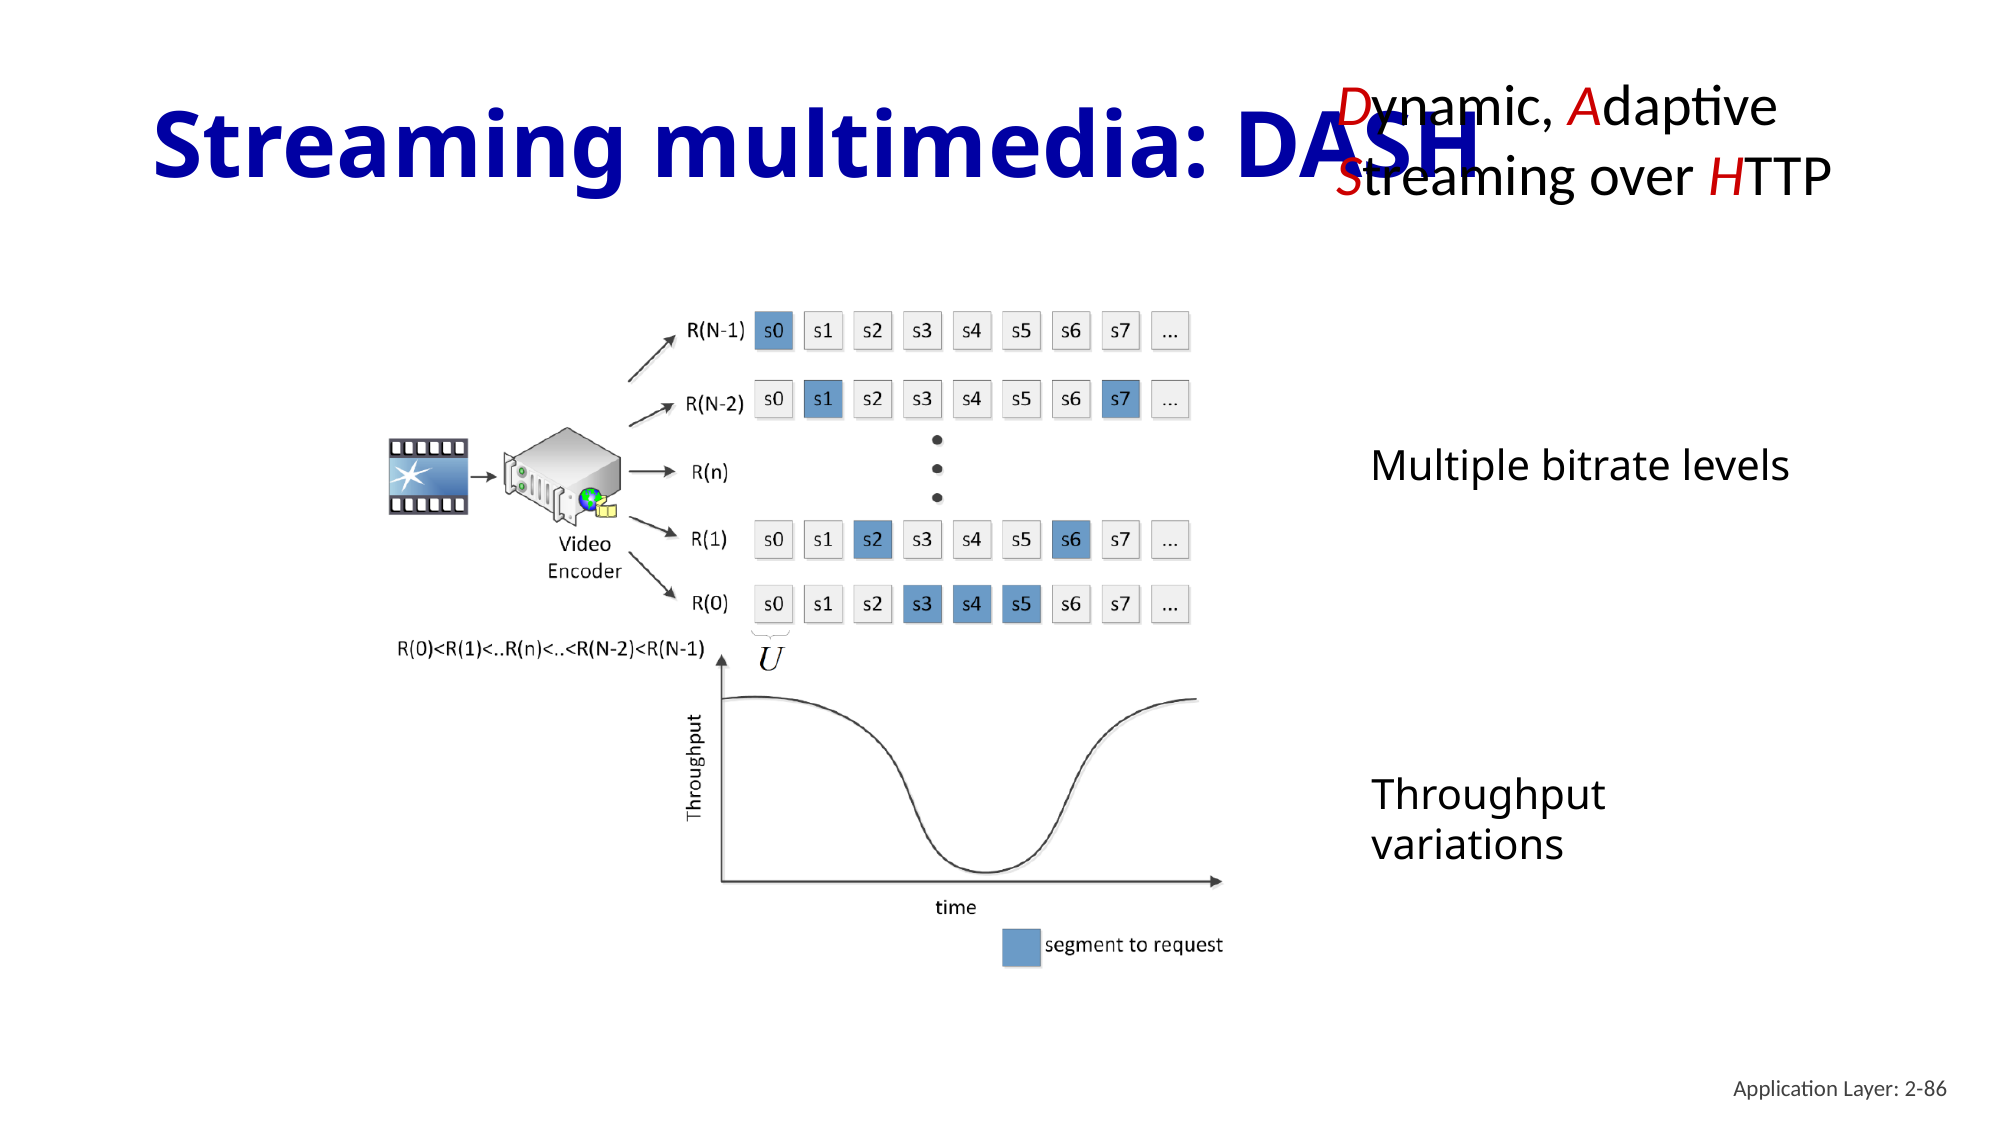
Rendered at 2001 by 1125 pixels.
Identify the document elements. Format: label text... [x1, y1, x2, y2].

text_box Throughput variations [1356, 760, 1808, 876]
text_box Multiple bitrate levels [1355, 431, 1807, 496]
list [384, 309, 1235, 969]
slide_number Application Layer: 2-86 [1512, 1056, 1963, 1117]
title Streaming multimedia: DASH [137, 74, 1863, 221]
text_box Dynamic, Adaptive Streaming over HTTP [1321, 59, 1870, 215]
